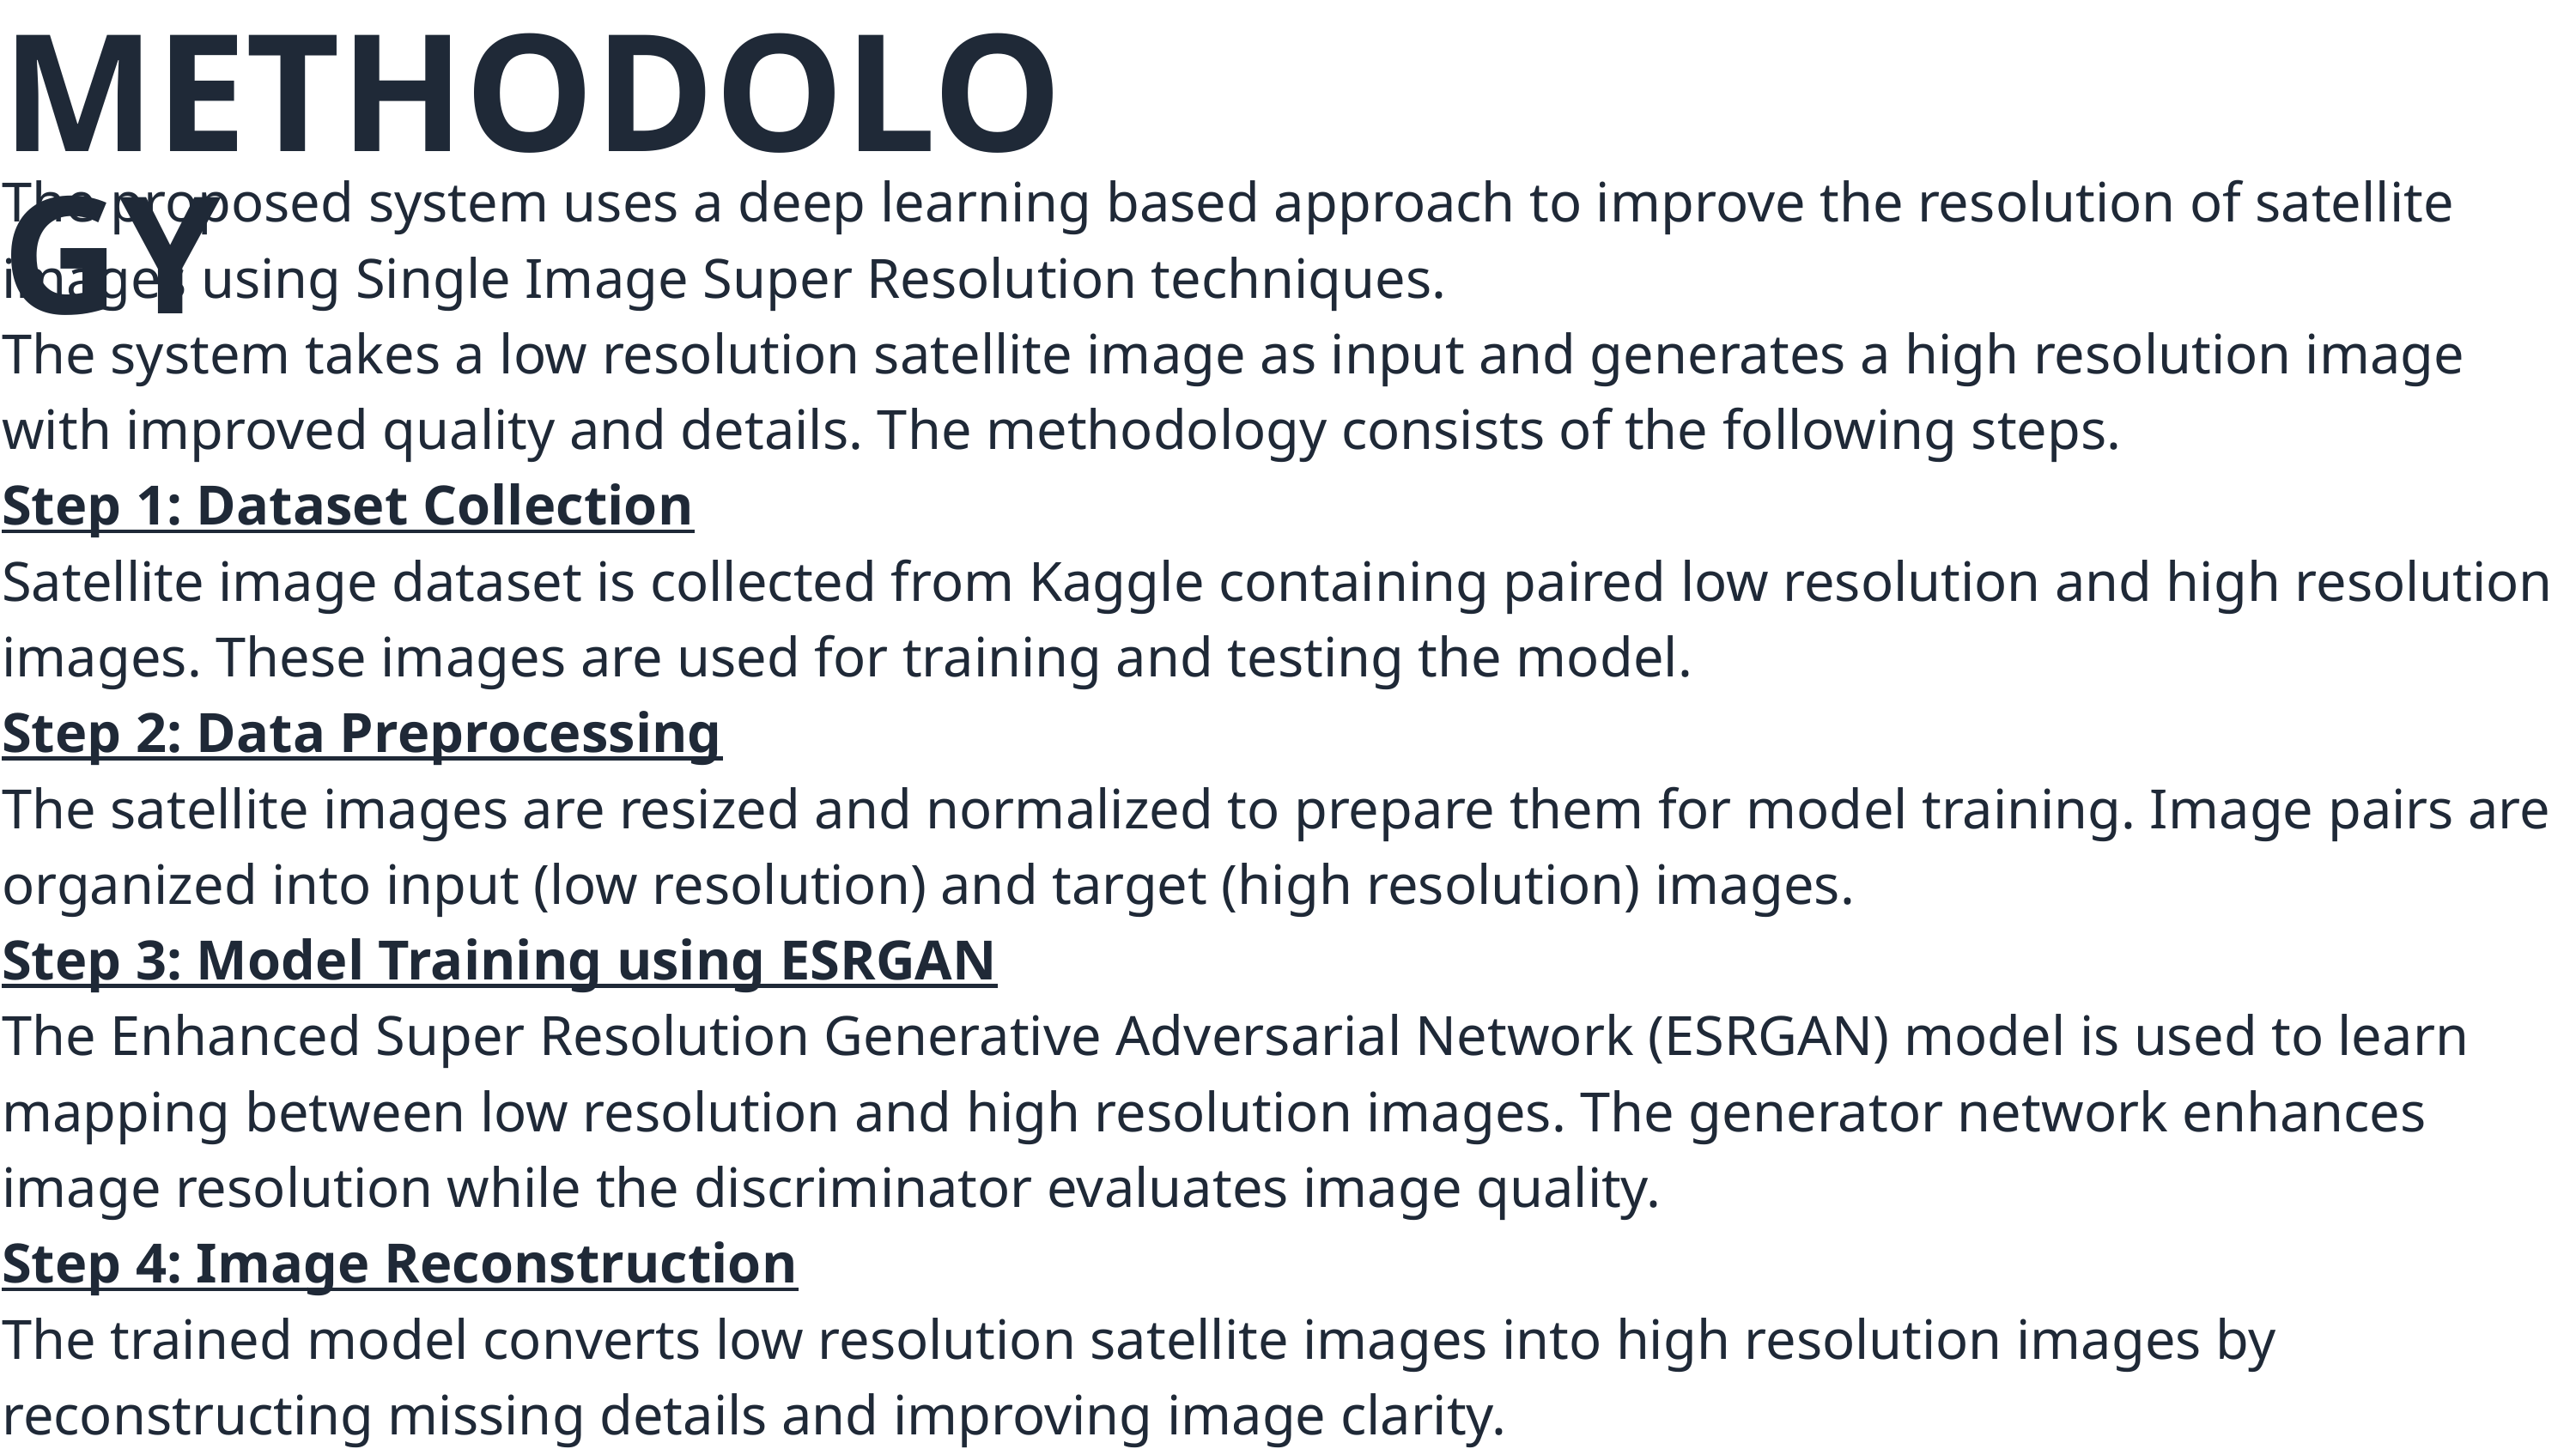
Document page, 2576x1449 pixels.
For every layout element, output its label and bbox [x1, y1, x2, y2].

text_box [2, 2, 2576, 1449]
